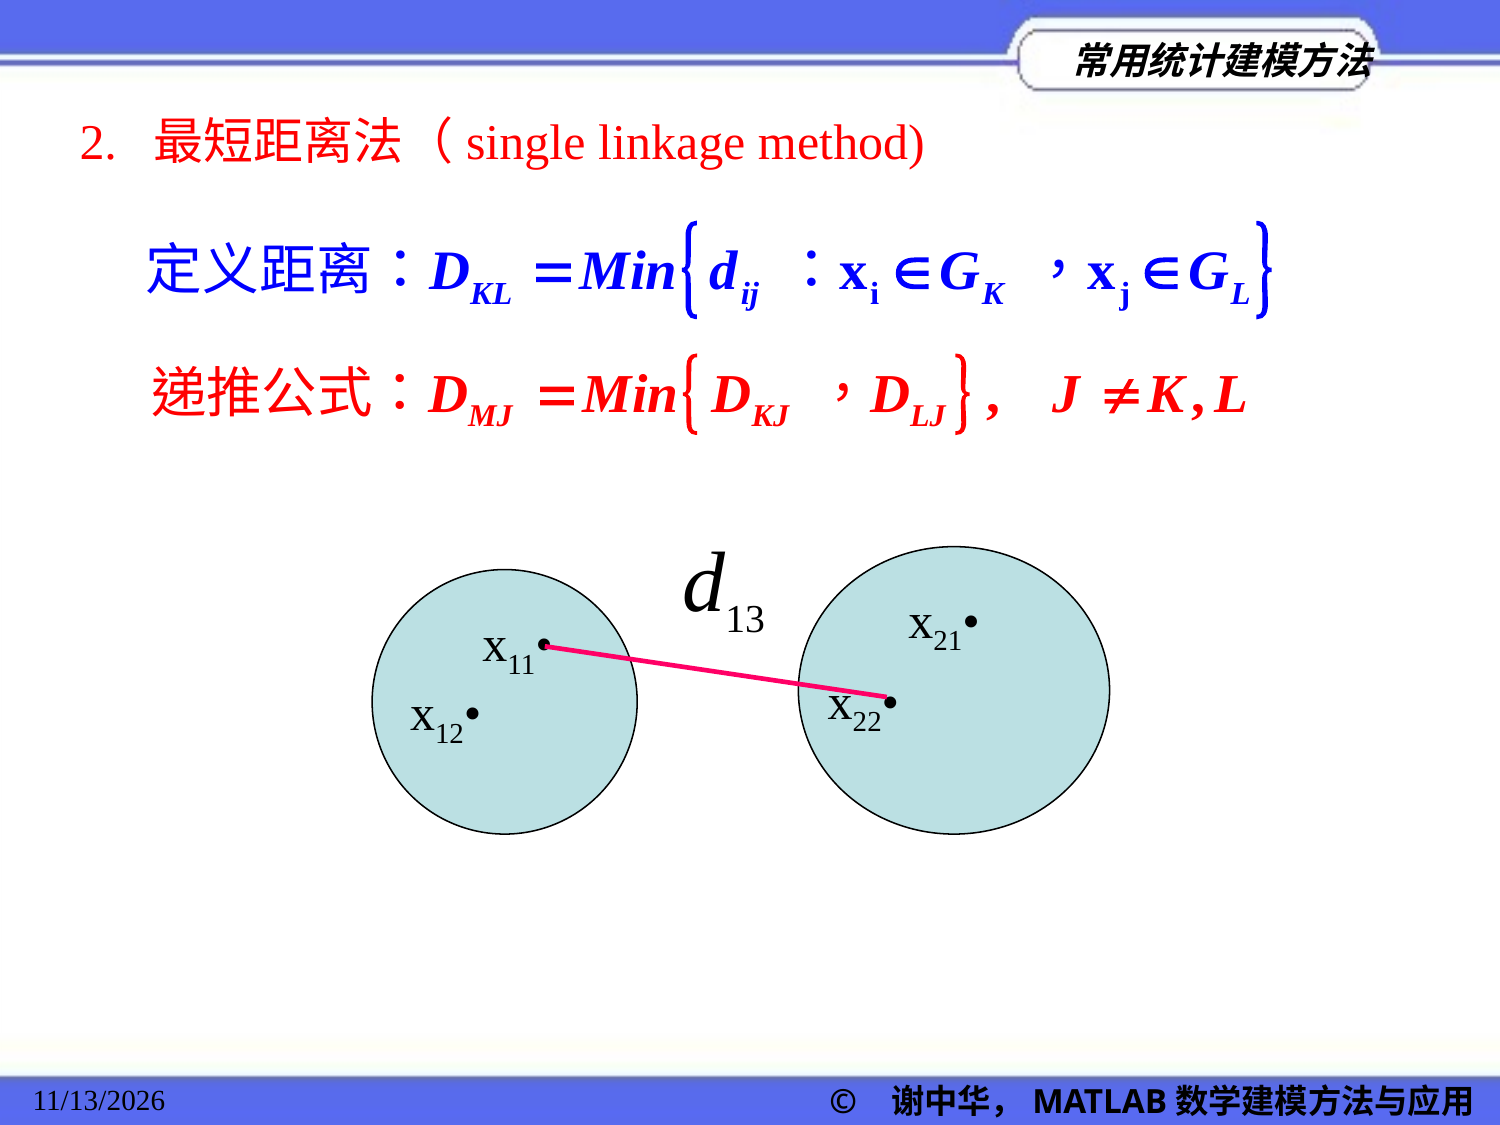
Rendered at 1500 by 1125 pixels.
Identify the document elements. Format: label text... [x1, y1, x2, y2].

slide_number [17, 1077, 356, 1120]
footer © 谢中华，MATLAB数学建模方法与应用 [809, 1076, 1495, 1123]
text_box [371, 538, 1110, 835]
text_box 2. 最短距离法（single linkage method) [64, 101, 1364, 177]
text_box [139, 219, 1294, 327]
picture [0, 0, 1500, 1125]
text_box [144, 352, 1259, 445]
